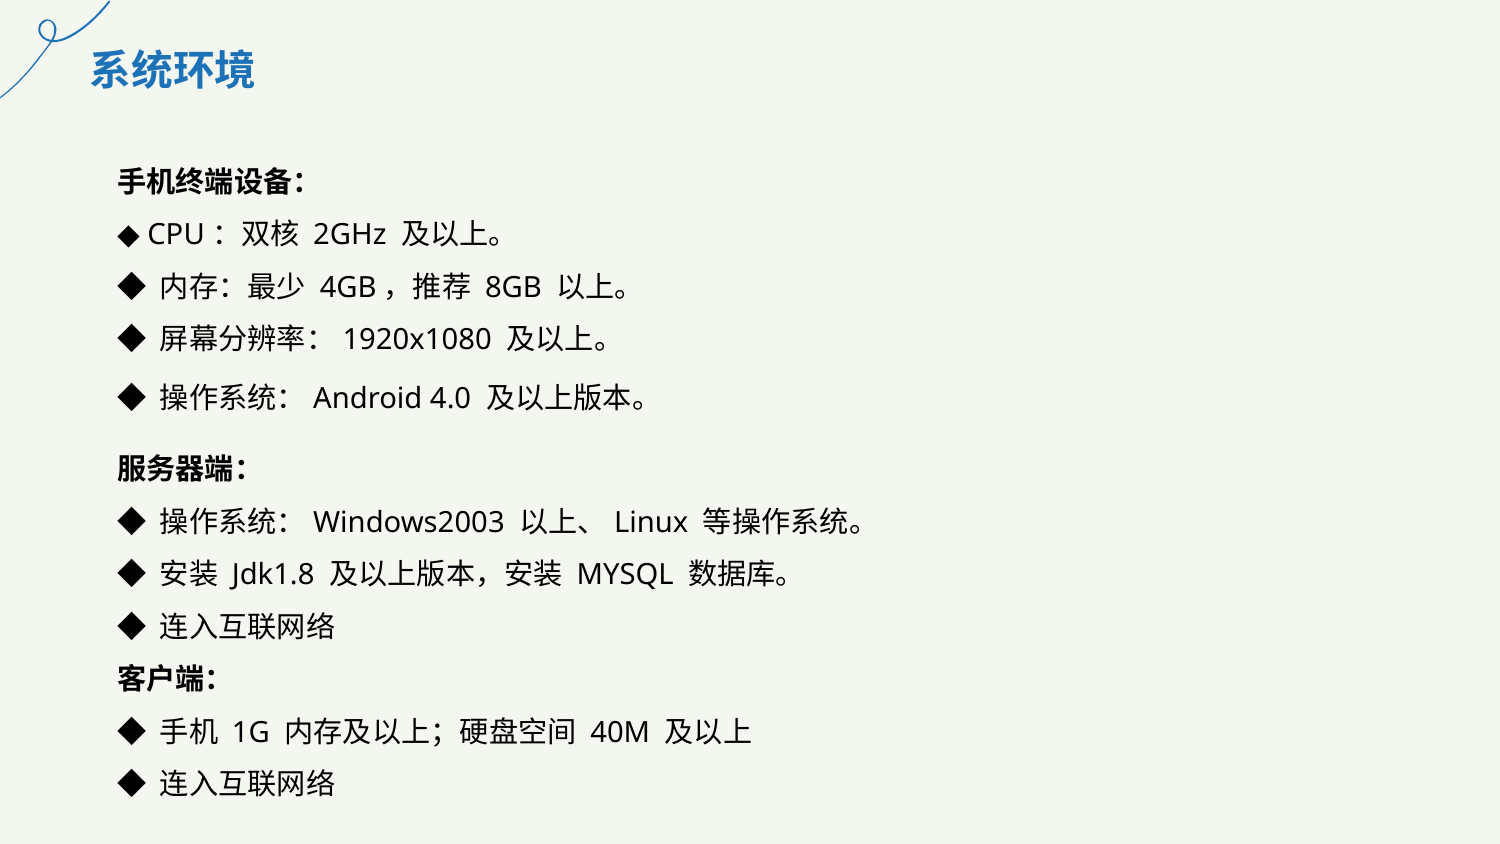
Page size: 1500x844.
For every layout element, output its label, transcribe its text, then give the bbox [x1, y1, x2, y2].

text_box 手机终端设备： ◆ CPU：双核 2GHz 及以上。 ◆ 内存：最少 4GB，推荐 8GB 以上。 ◆ 屏幕分辨率：1920x1080 及以上。 ◆ 操作系统：Android 4.0 及以上版本。 [102, 138, 1431, 423]
text_box 系统环境 [89, 43, 663, 94]
text_box 服务器端： ◆ 操作系统：Windows2003 以上、Linux 等操作系统。 ◆ 安装 Jdk1.8 及以上版本，安装 MYSQL 数据库。 ◆ 连入互联网络 客户端： ◆ 手机 1G 内存及以上；硬盘空间 40M 及以上 ◆ 连入互联网络 [102, 425, 1342, 808]
